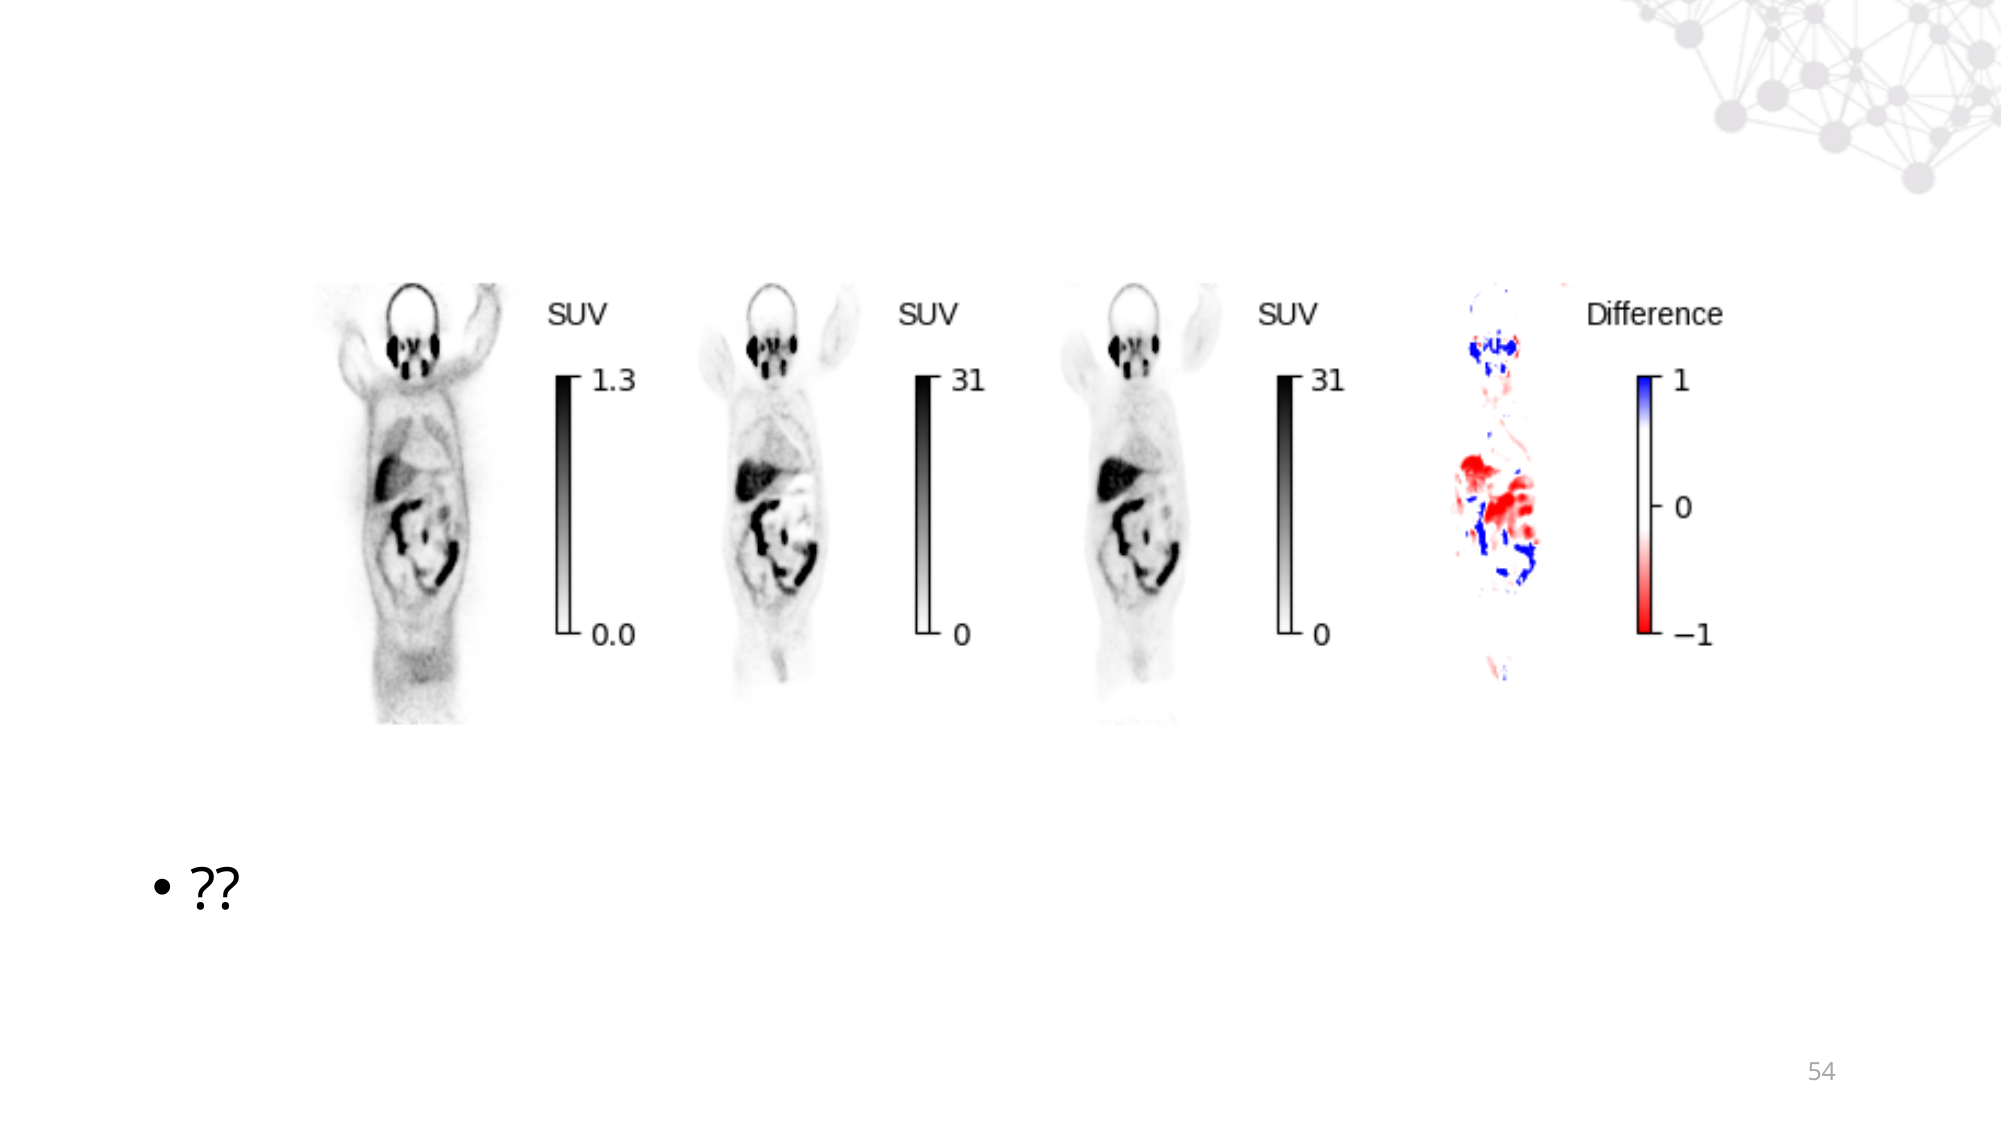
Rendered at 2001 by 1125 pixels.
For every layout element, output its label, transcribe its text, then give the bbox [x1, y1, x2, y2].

picture [269, 264, 1747, 747]
slide_number 54 [1401, 1042, 1851, 1103]
list ?? [138, 836, 1878, 933]
